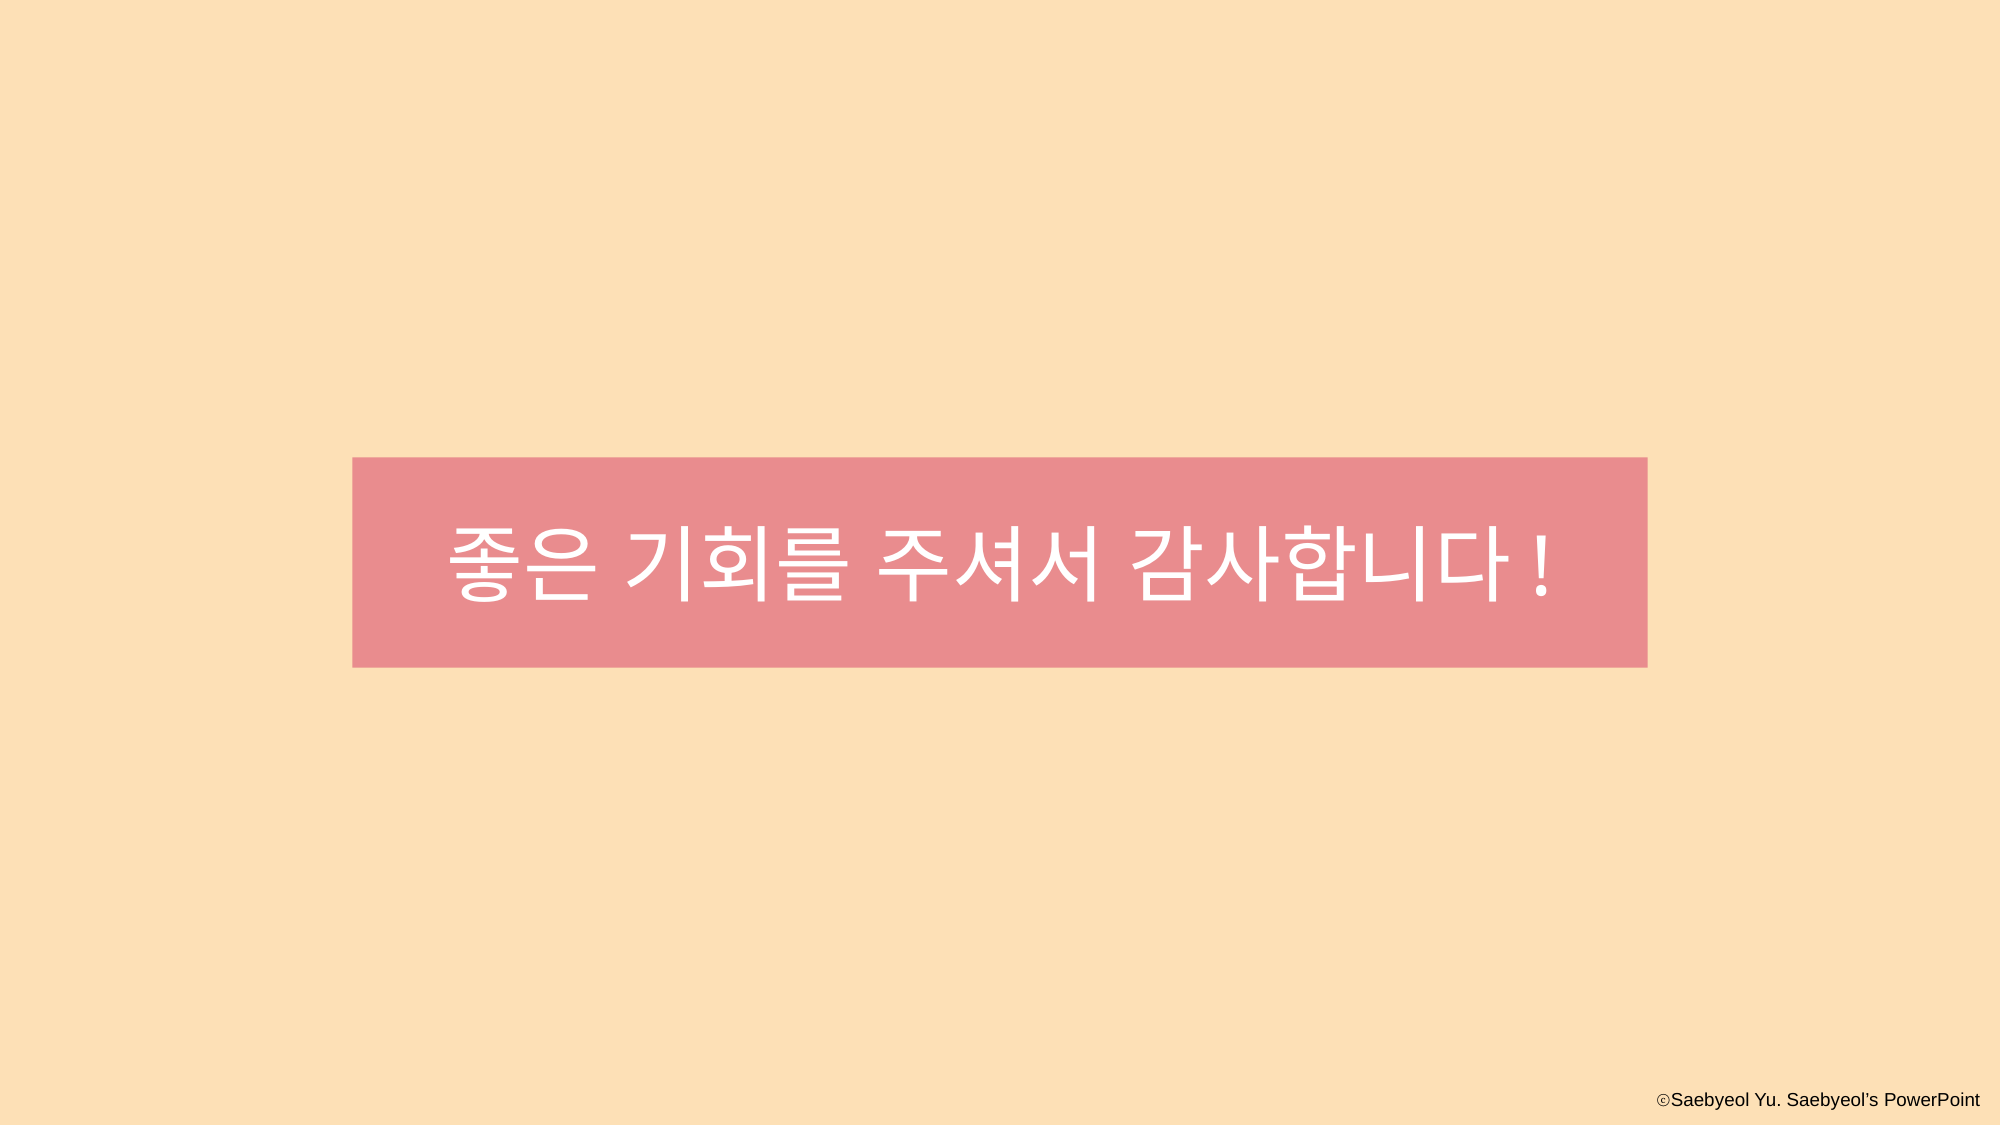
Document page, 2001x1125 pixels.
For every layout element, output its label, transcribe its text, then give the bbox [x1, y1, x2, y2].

text_box 좋은 기회를 주셔서 감사합니다! [351, 456, 1649, 669]
